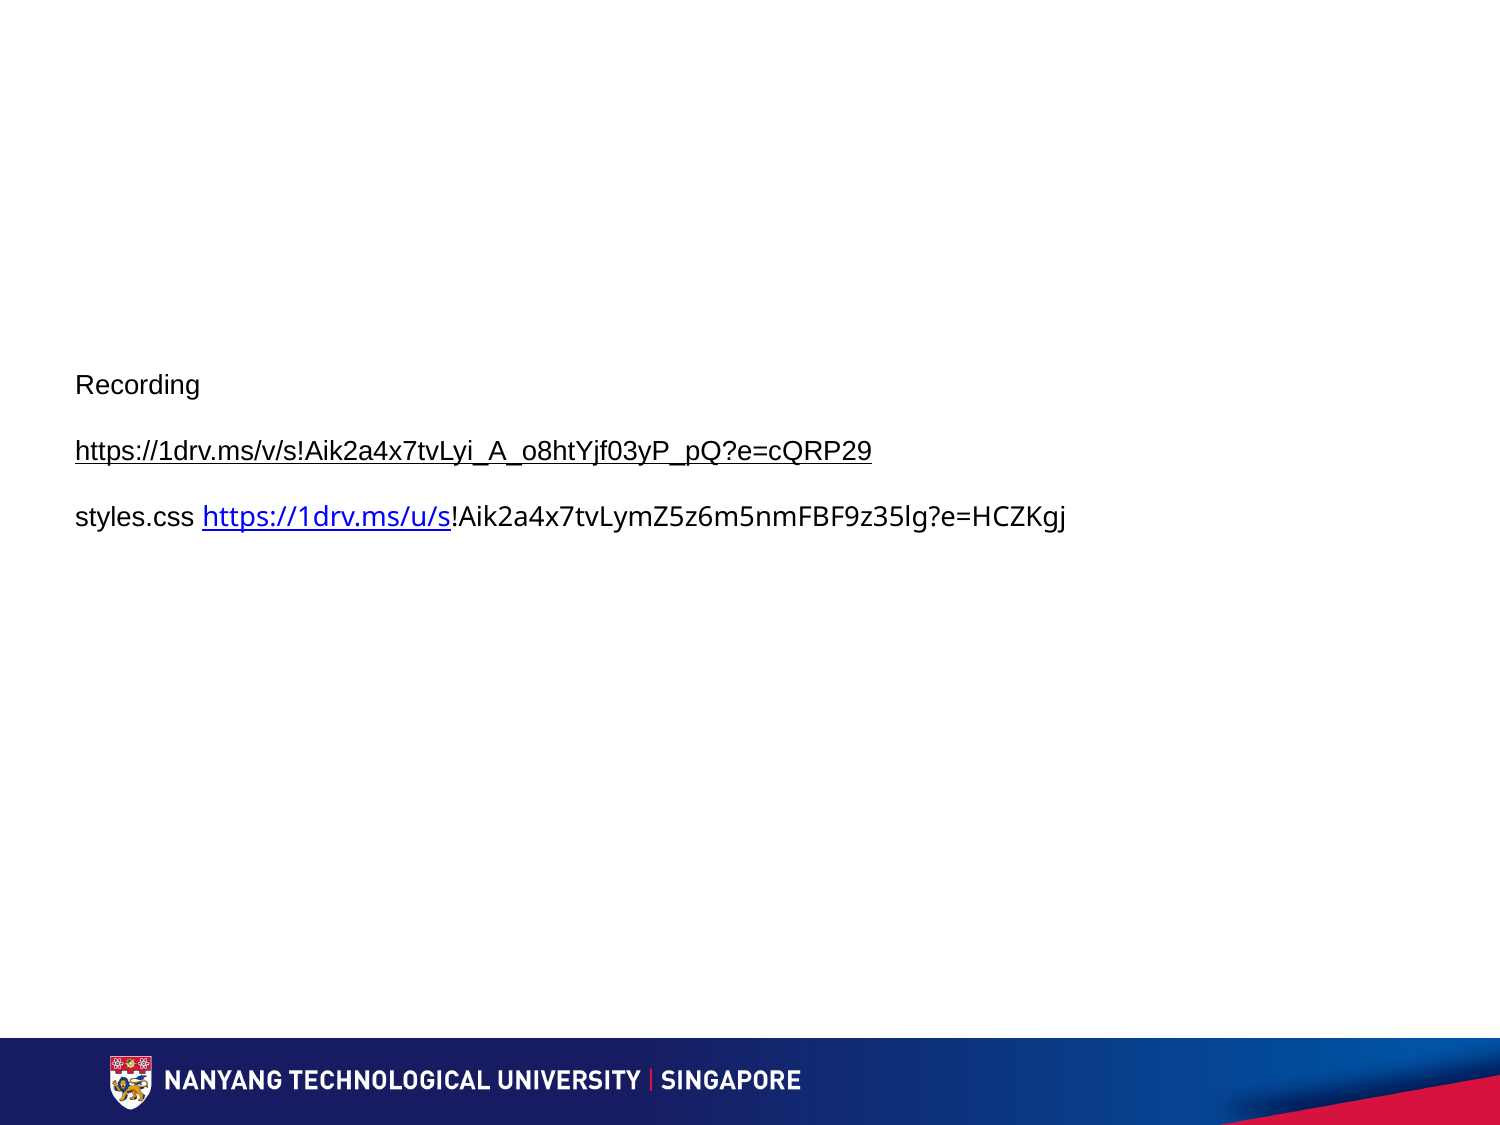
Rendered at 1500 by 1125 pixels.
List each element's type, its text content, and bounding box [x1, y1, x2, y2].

title Recording https://1drv.ms/v/s!Aik2a4x7tvLyi_A_o8htYjf03yP_pQ?e=cQRP29 styles.css https://1drv.ms/u/s!Aik2a4x7tvLymZ5z6m5nmFBF9z35lg?e=HCZKgj [60, 358, 1411, 546]
picture [0, 1038, 1500, 1125]
